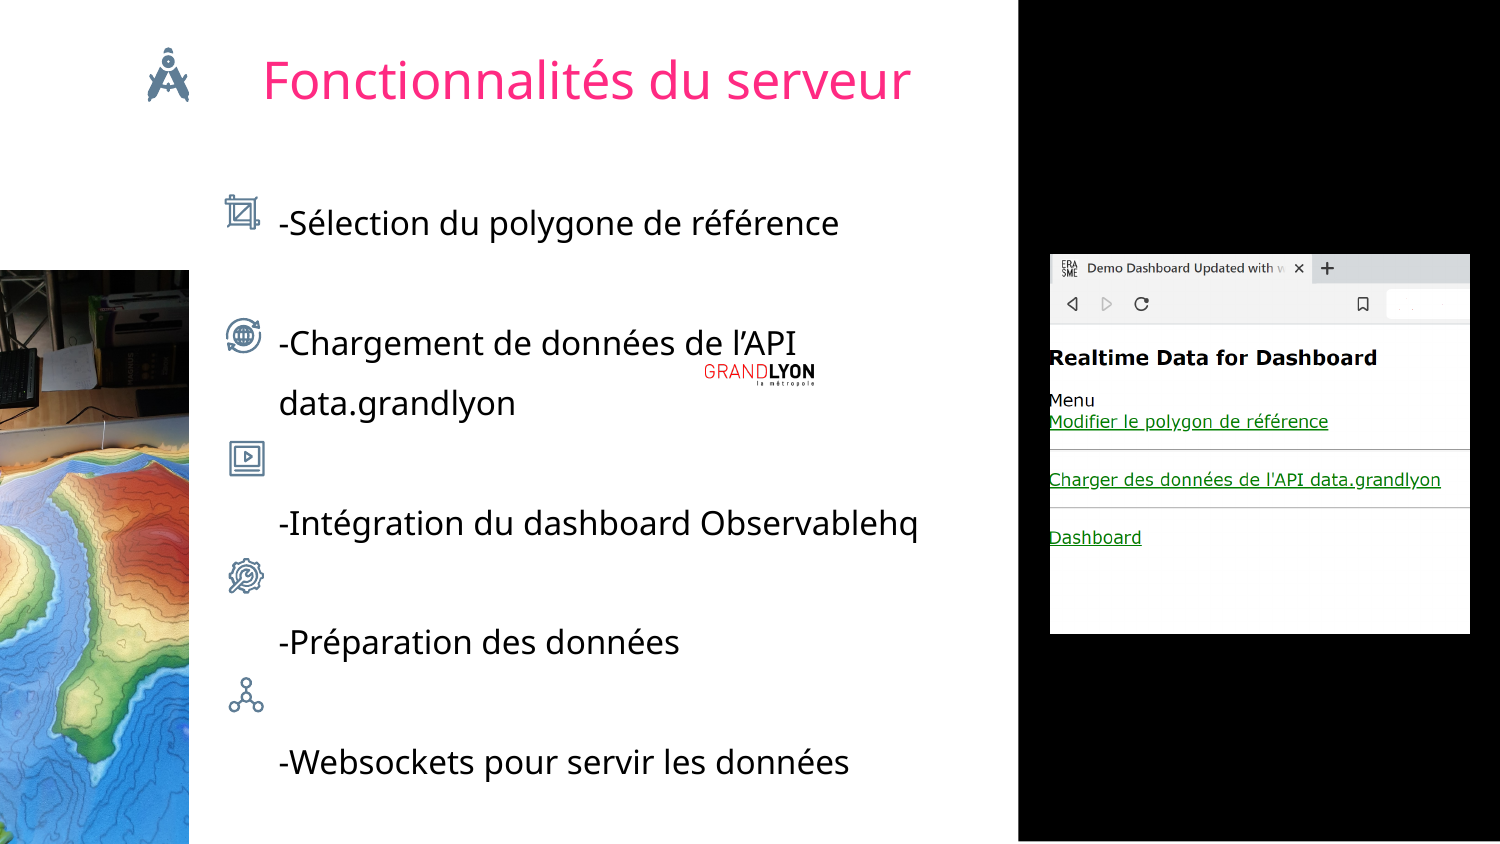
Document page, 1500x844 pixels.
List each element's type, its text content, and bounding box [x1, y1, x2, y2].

picture [702, 318, 817, 433]
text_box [229, 440, 265, 477]
picture [0, 270, 189, 844]
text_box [224, 317, 263, 354]
text_box [228, 677, 264, 713]
text_box -Sélection du polygone de référence -Chargement de données de l’API data.grandlyon -Intégration du dashboard Observablehq -Préparation des données -Websockets pour servir les données [263, 175, 1013, 789]
text_box [224, 194, 261, 230]
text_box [147, 47, 190, 103]
text_box Fonctionnalités du serveur [168, 47, 1007, 114]
text_box [228, 558, 264, 594]
picture [1050, 254, 1471, 634]
